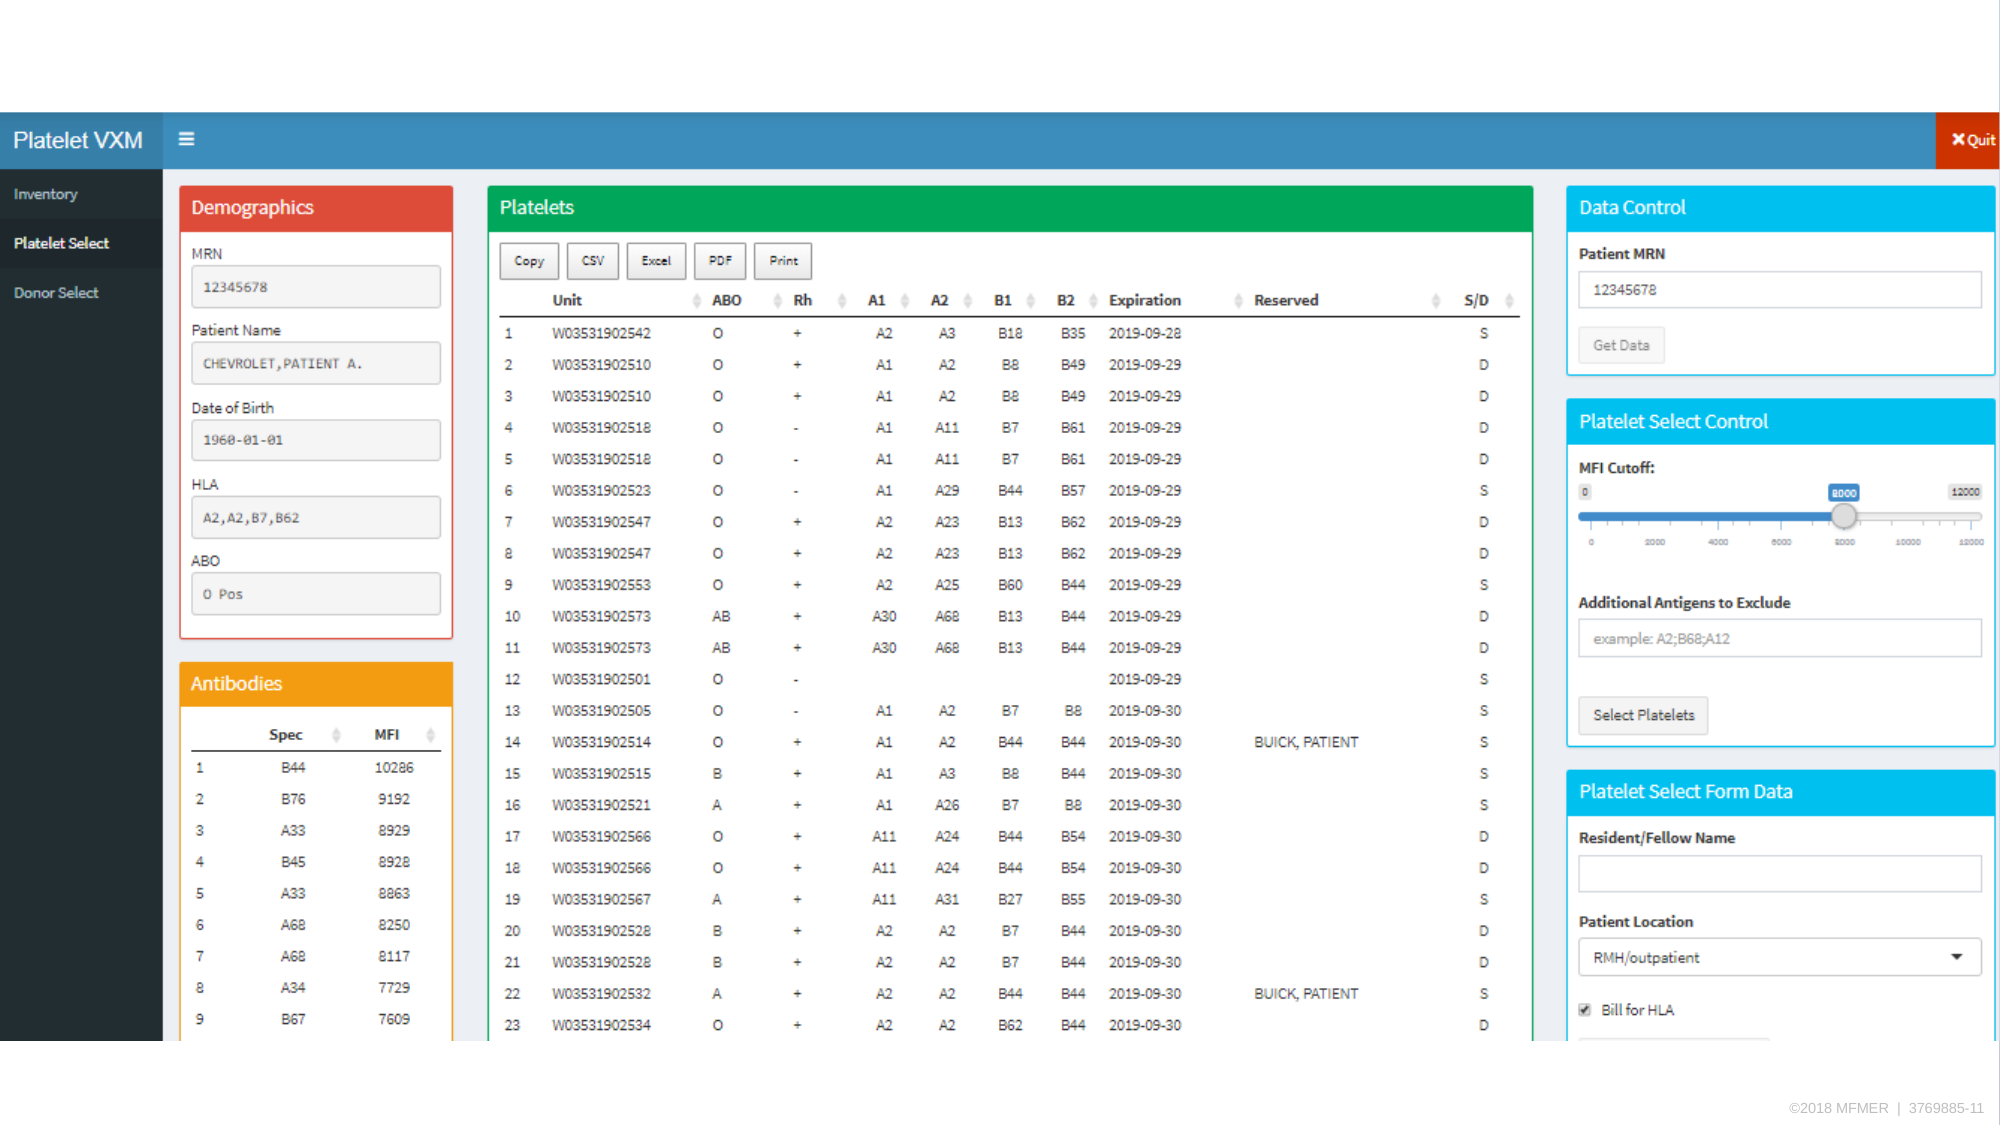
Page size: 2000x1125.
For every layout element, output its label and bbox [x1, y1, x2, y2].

picture [0, 111, 2000, 1042]
